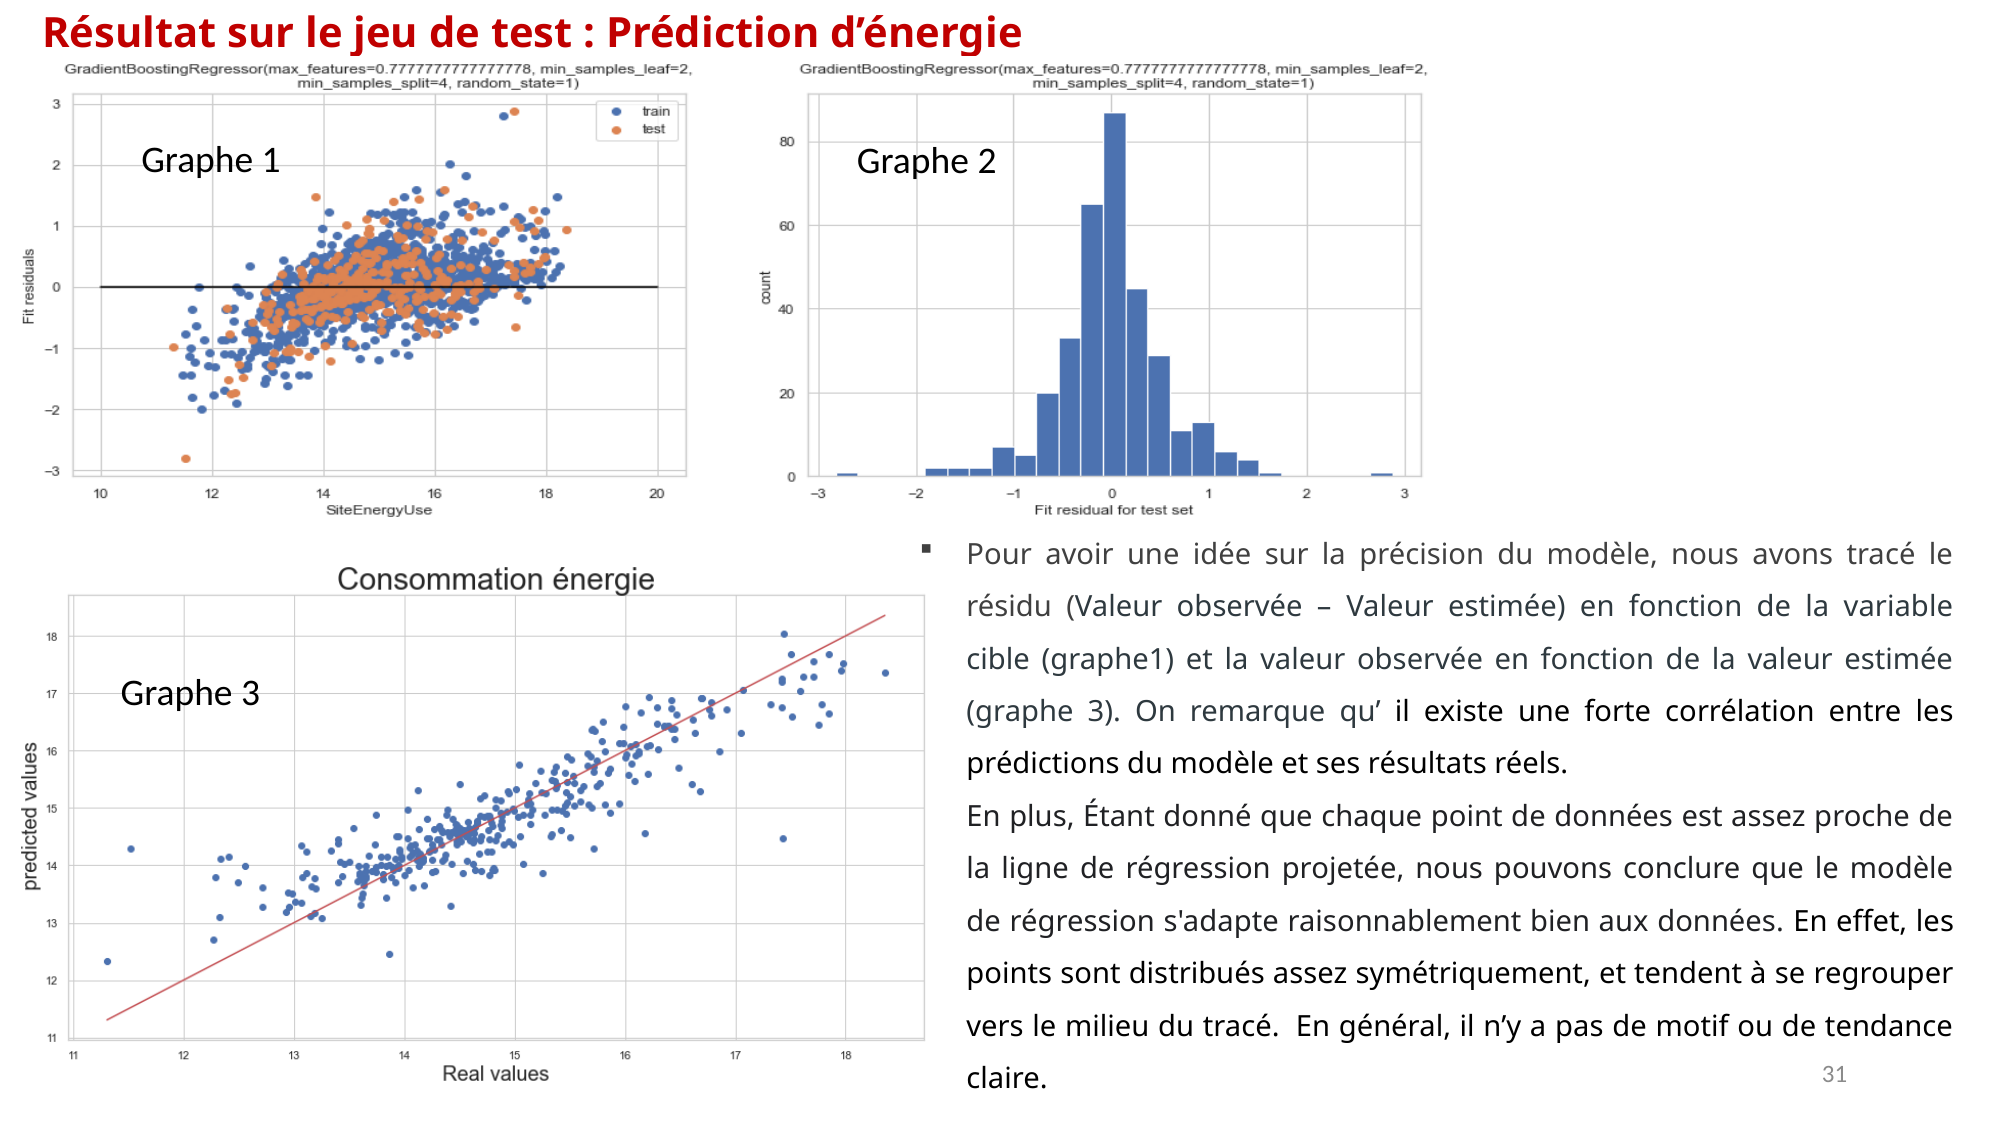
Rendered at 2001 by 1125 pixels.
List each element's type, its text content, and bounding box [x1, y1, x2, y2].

picture [14, 56, 1437, 1091]
text_box Résultat sur le jeu de test : Prédiction d’énergie [0, 0, 1194, 113]
text_box Pour avoir une idée sur la précision du modèle, nous avons tracé le résidu (Valeur observée – Valeur estimée) en fonction de la variable cible (graphe1) et la valeur observée en fonction de la valeur estimée (graphe 3). On remarque qu’ il existe une forte corrélation entre les prédictions du modèle et ses résultats réels. En plus, Étant donné que chaque point de données est assez proche de la ligne de régression projetée, nous pouvons conclure que le modèle de régression s'adapte raisonnablement bien aux données. En effet, les points sont distribués assez symétriquement, et tendent à se regrouper vers le milieu du tracé. En général, il n’y a pas de motif ou de tendance claire. [904, 510, 1969, 1125]
